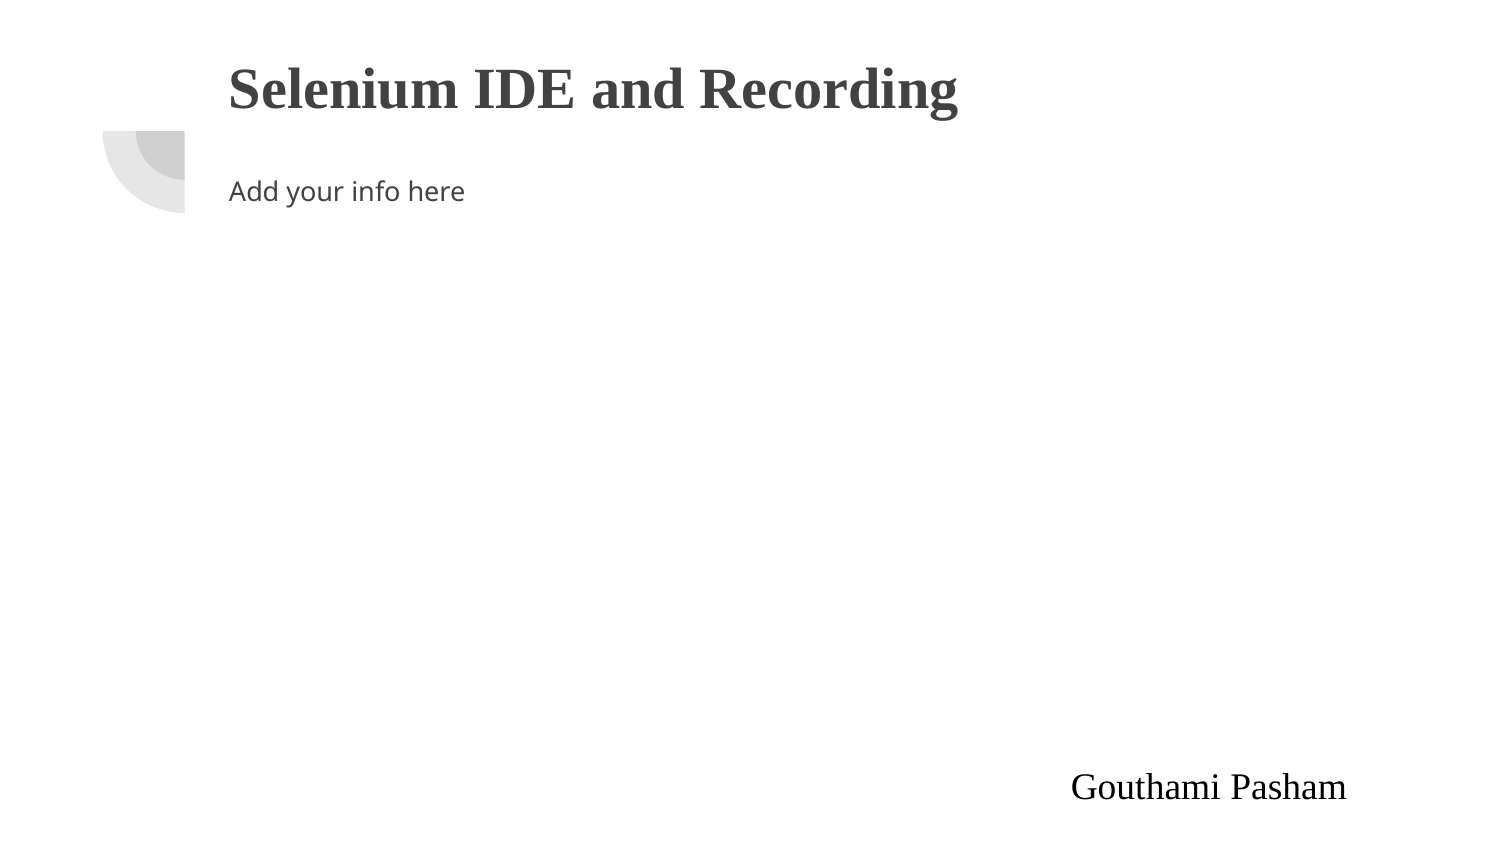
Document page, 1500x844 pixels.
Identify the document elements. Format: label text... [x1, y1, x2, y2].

list Add your info here [213, 154, 1368, 744]
text_box Gouthami Pasham [973, 711, 1368, 811]
title Selenium IDE and Recording [213, 35, 1368, 135]
